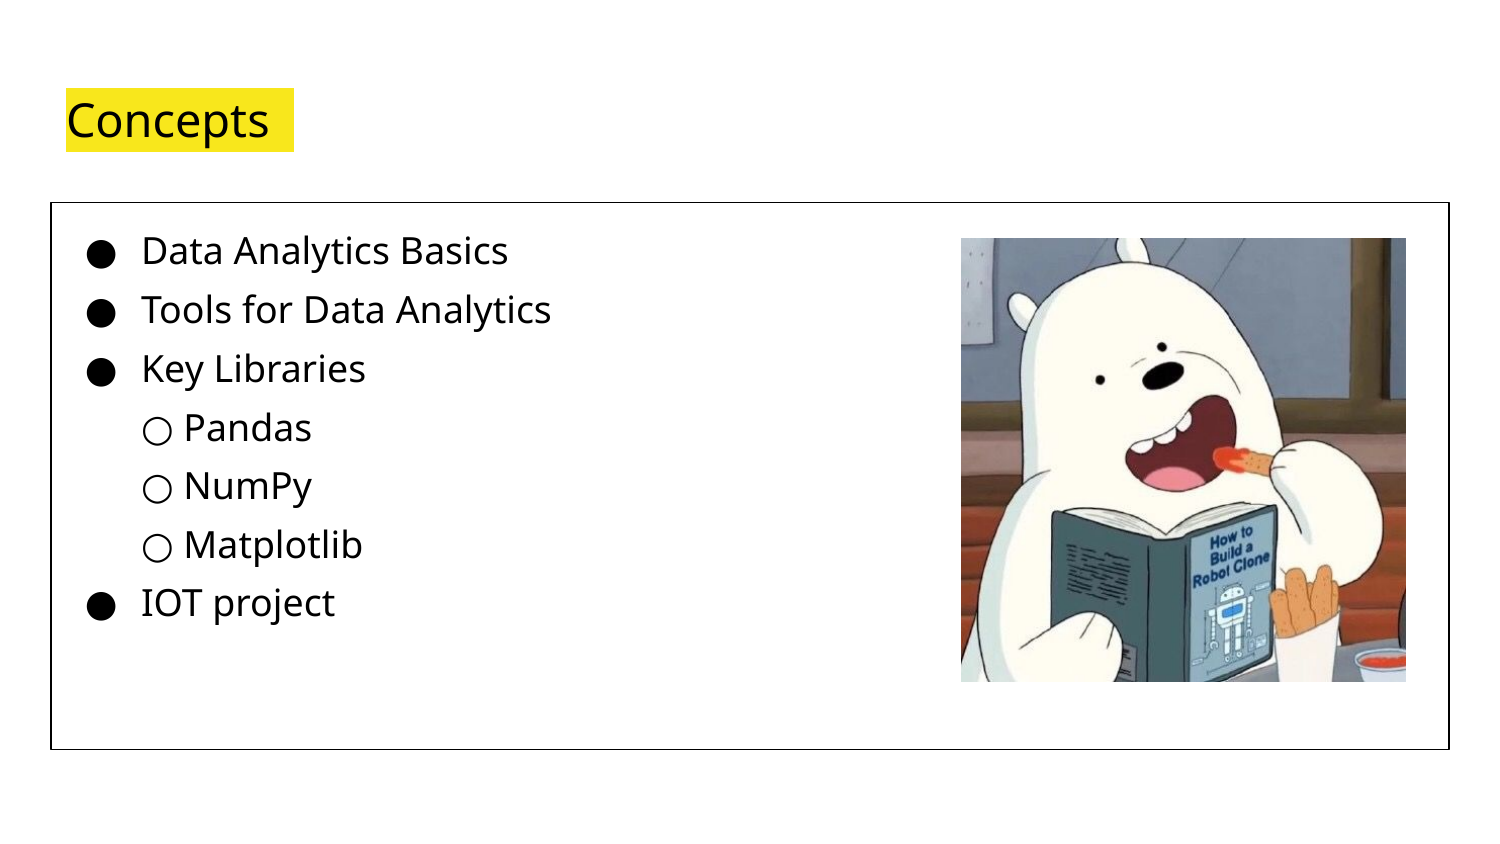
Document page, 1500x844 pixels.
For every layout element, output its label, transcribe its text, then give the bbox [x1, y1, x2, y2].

title Concepts [51, 72, 1449, 167]
list Data Analytics Basics Tools for Data Analytics Key Libraries ○ Pandas ○ NumPy ○ Matplotlib IOT project [51, 202, 1449, 750]
picture [961, 237, 1407, 682]
